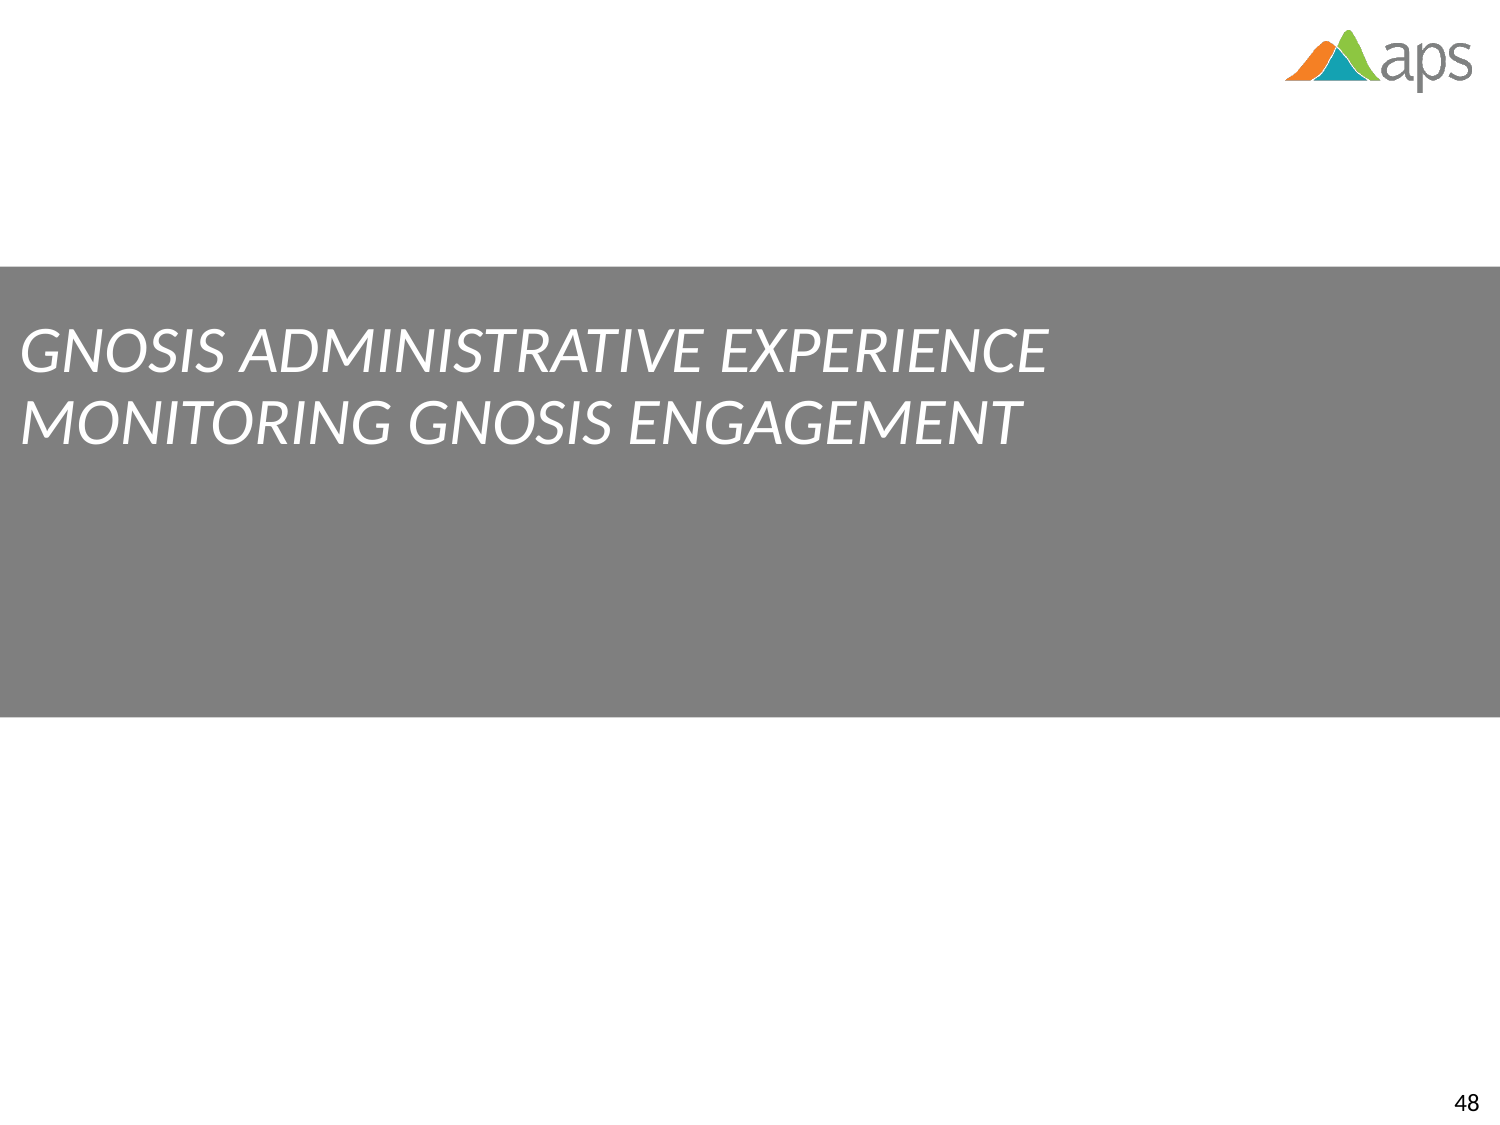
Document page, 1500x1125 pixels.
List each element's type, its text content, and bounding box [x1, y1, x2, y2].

title GNOSIS ADMINISTRATIVE EXPERIENCE MONITORING GNOSIS ENGAGEMENT [19, 314, 1459, 462]
picture [1279, 24, 1477, 98]
